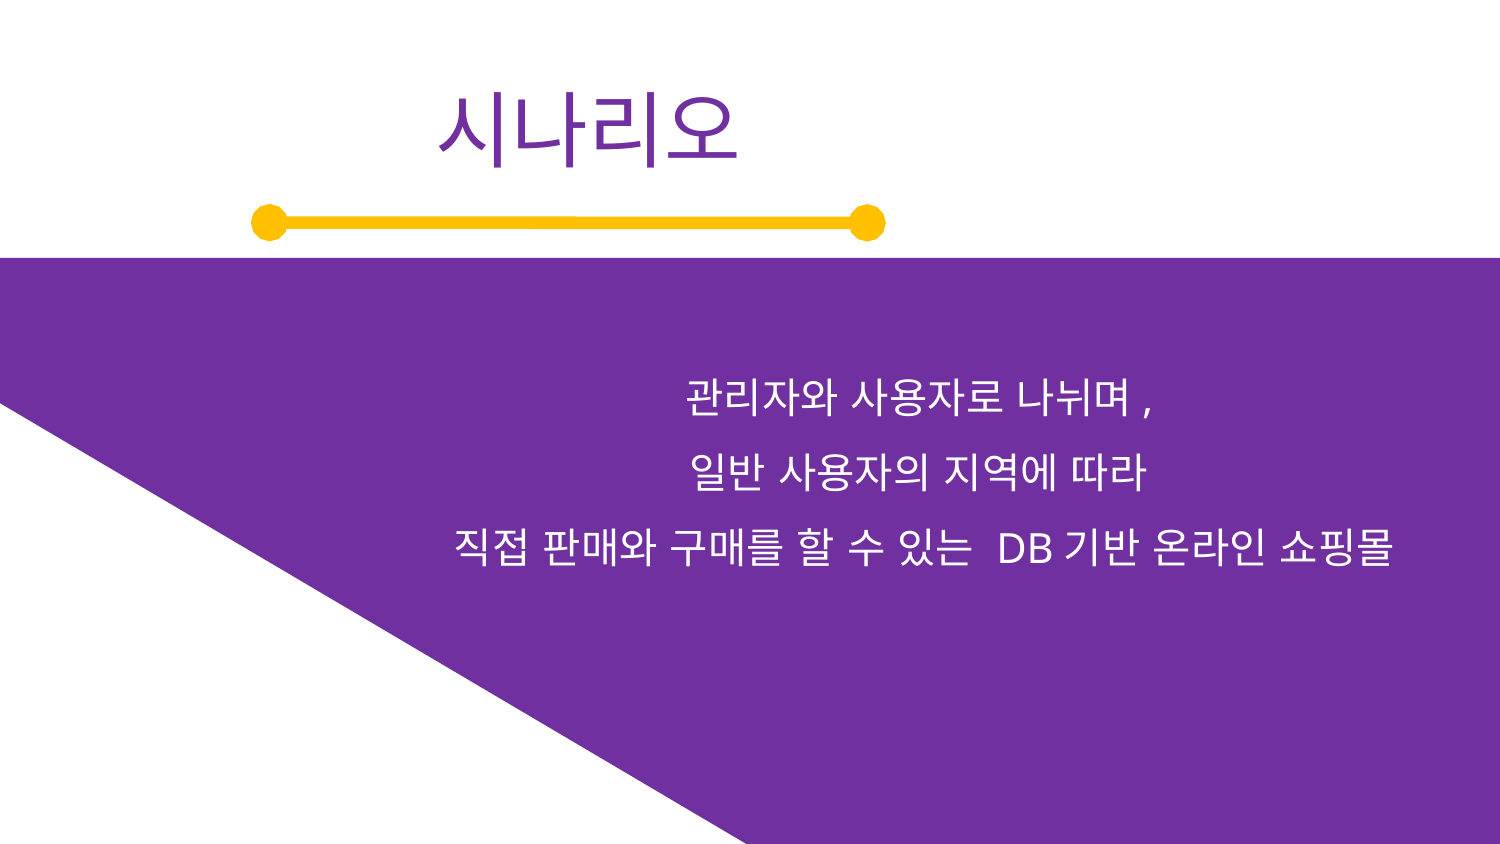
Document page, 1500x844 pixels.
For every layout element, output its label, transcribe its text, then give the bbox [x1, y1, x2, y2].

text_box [269, 70, 868, 224]
text_box [0, 255, 1500, 844]
text_box 관리자와 사용자로 나뉘며, 일반 사용자의 지역에 따라 직접 판매와 구매를 할 수 있는 DB기반 온라인 쇼핑몰 [439, 339, 1411, 580]
